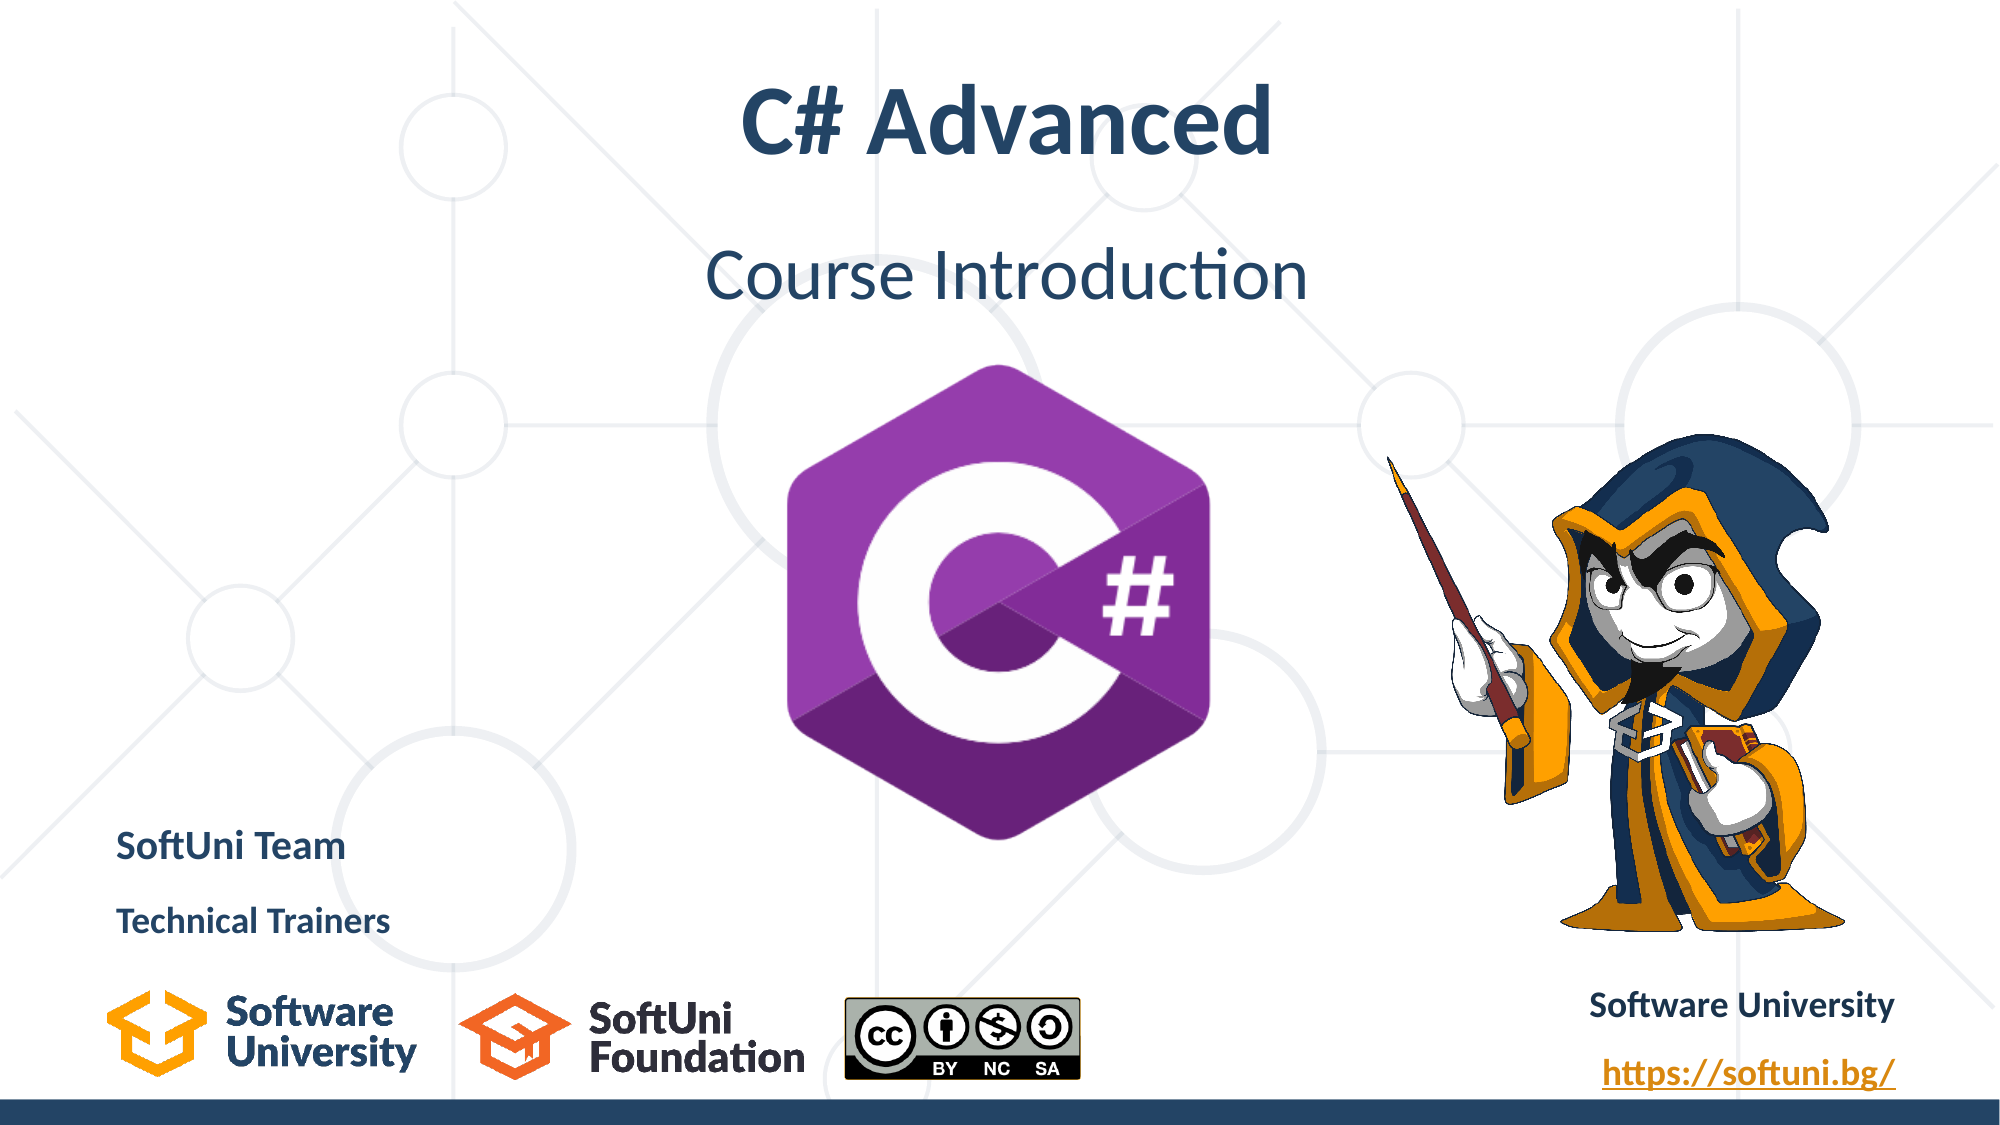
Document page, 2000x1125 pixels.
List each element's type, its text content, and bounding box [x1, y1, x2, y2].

picture [221, 990, 417, 1077]
picture [1369, 389, 1890, 953]
picture [647, 308, 1352, 880]
list Software University [1417, 970, 1902, 1034]
list Technical Trainers [110, 880, 595, 954]
list https://softuni.bg/ [1417, 1040, 1902, 1098]
subtitle Course Introduction [109, 213, 1908, 359]
picture [458, 993, 804, 1080]
picture [845, 997, 1081, 1079]
list SoftUni Team [110, 810, 595, 873]
title C# Advanced [109, 41, 1908, 187]
picture [107, 990, 211, 1077]
